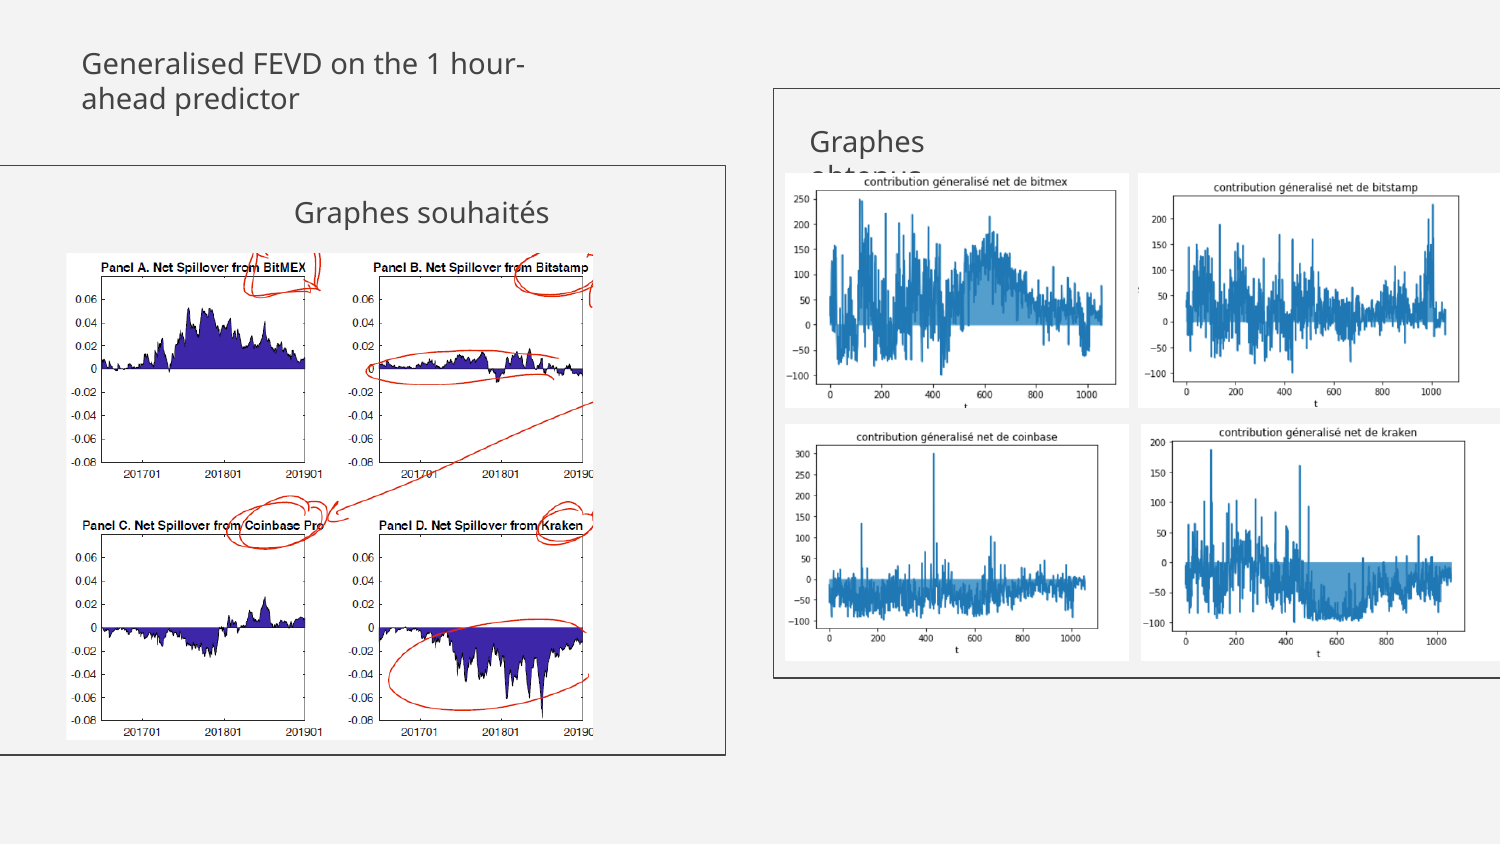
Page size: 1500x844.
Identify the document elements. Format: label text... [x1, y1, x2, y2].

text_box [773, 88, 1500, 678]
picture [785, 172, 1129, 408]
picture [1140, 424, 1500, 661]
picture [785, 424, 1129, 661]
picture [1137, 172, 1500, 408]
title Generalised FEVD on the 1 hour-ahead predictor [66, 30, 594, 186]
text_box [0, 165, 726, 756]
text_box Graphes obtenus [809, 122, 1036, 158]
text_box Graphes souhaités [279, 187, 565, 237]
picture [66, 253, 594, 740]
